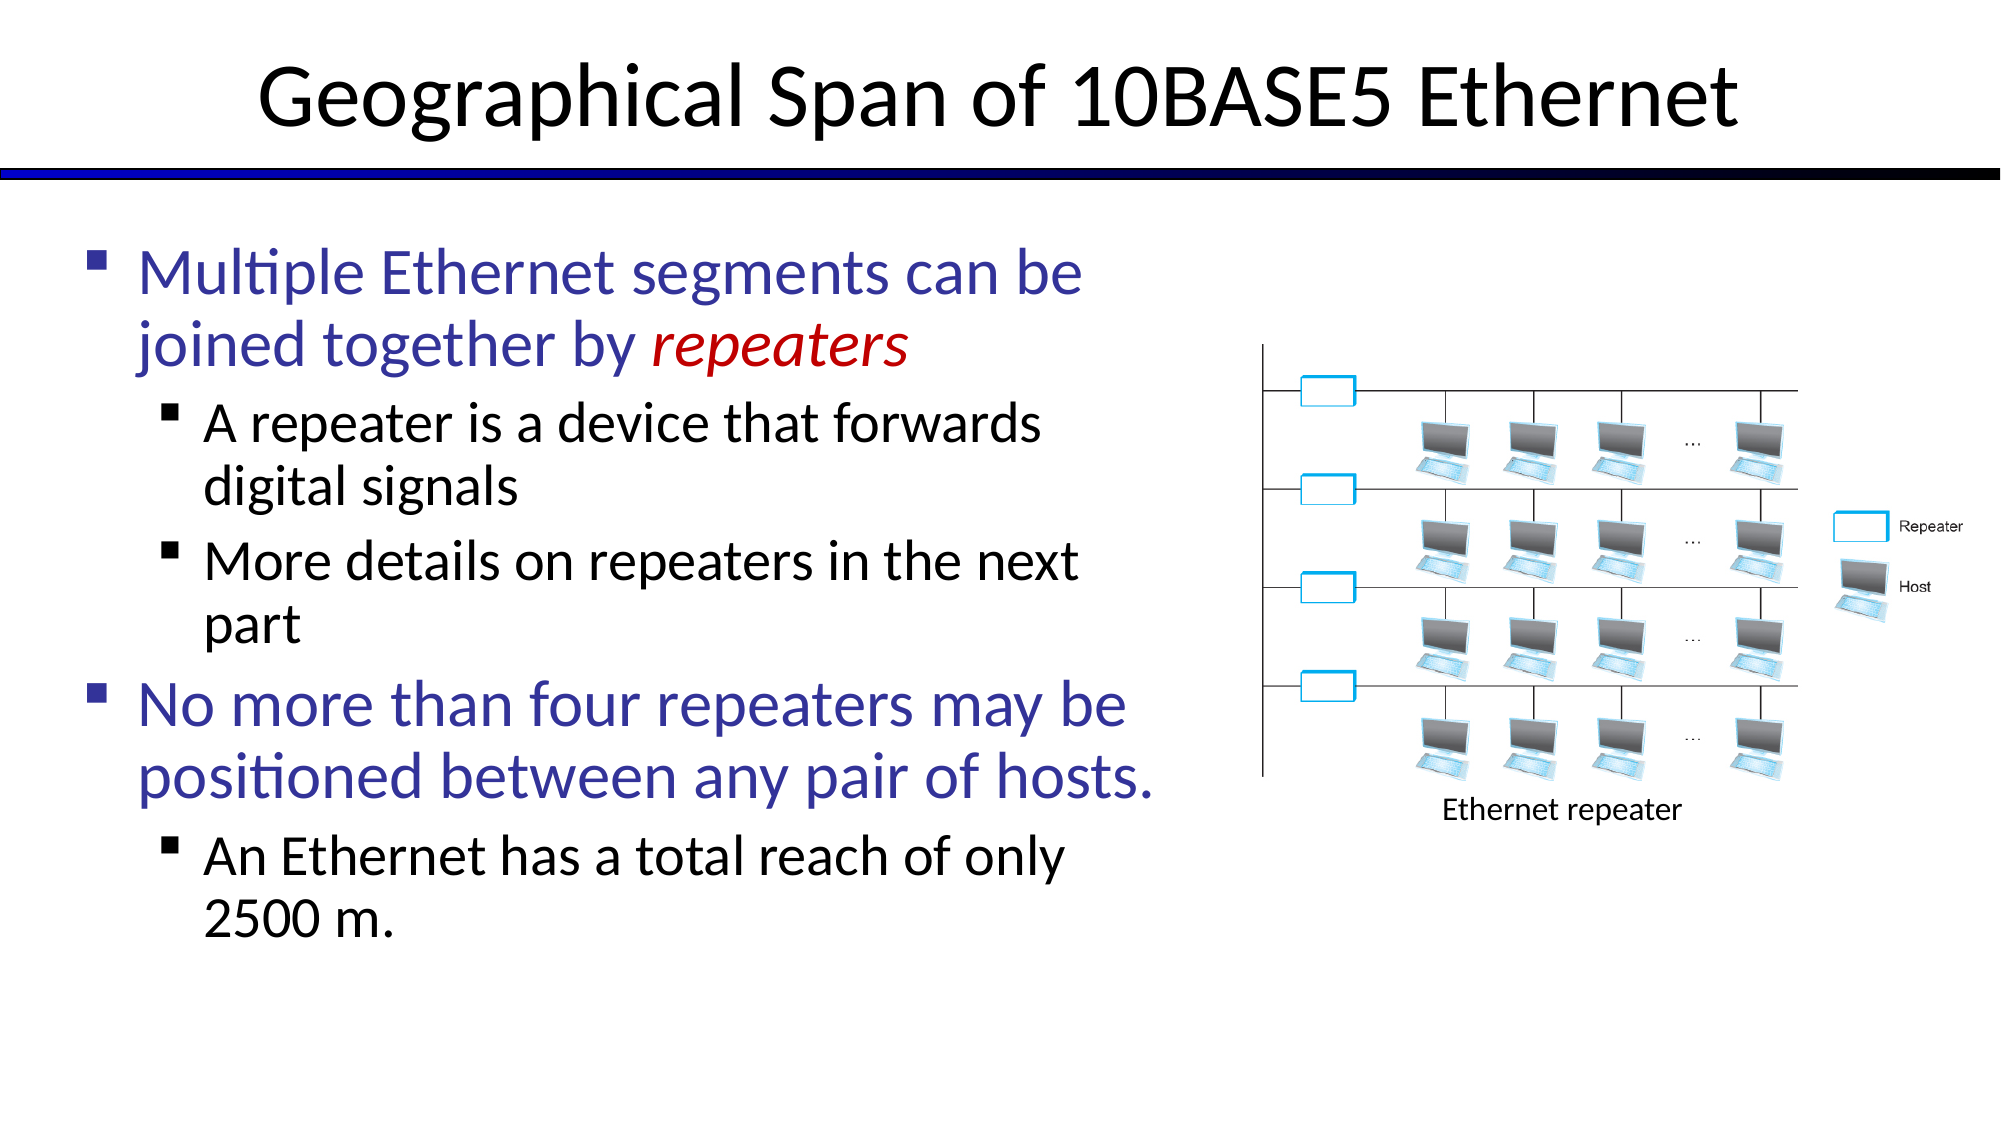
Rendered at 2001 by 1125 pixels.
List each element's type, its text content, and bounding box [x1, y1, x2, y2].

picture [1262, 344, 1963, 781]
text_box Ethernet repeater [1427, 789, 1698, 835]
list Multiple Ethernet segments can be joined together by repeaters A repeater is a device that forwards digital signals More details on repeaters in the next part No more than four repeaters may be positioned between any pair of hosts. An Ethernet has a total reach of only 2500 m. [66, 228, 1176, 1101]
title Geographical Span of 10BASE5 Ethernet [0, 0, 2000, 184]
